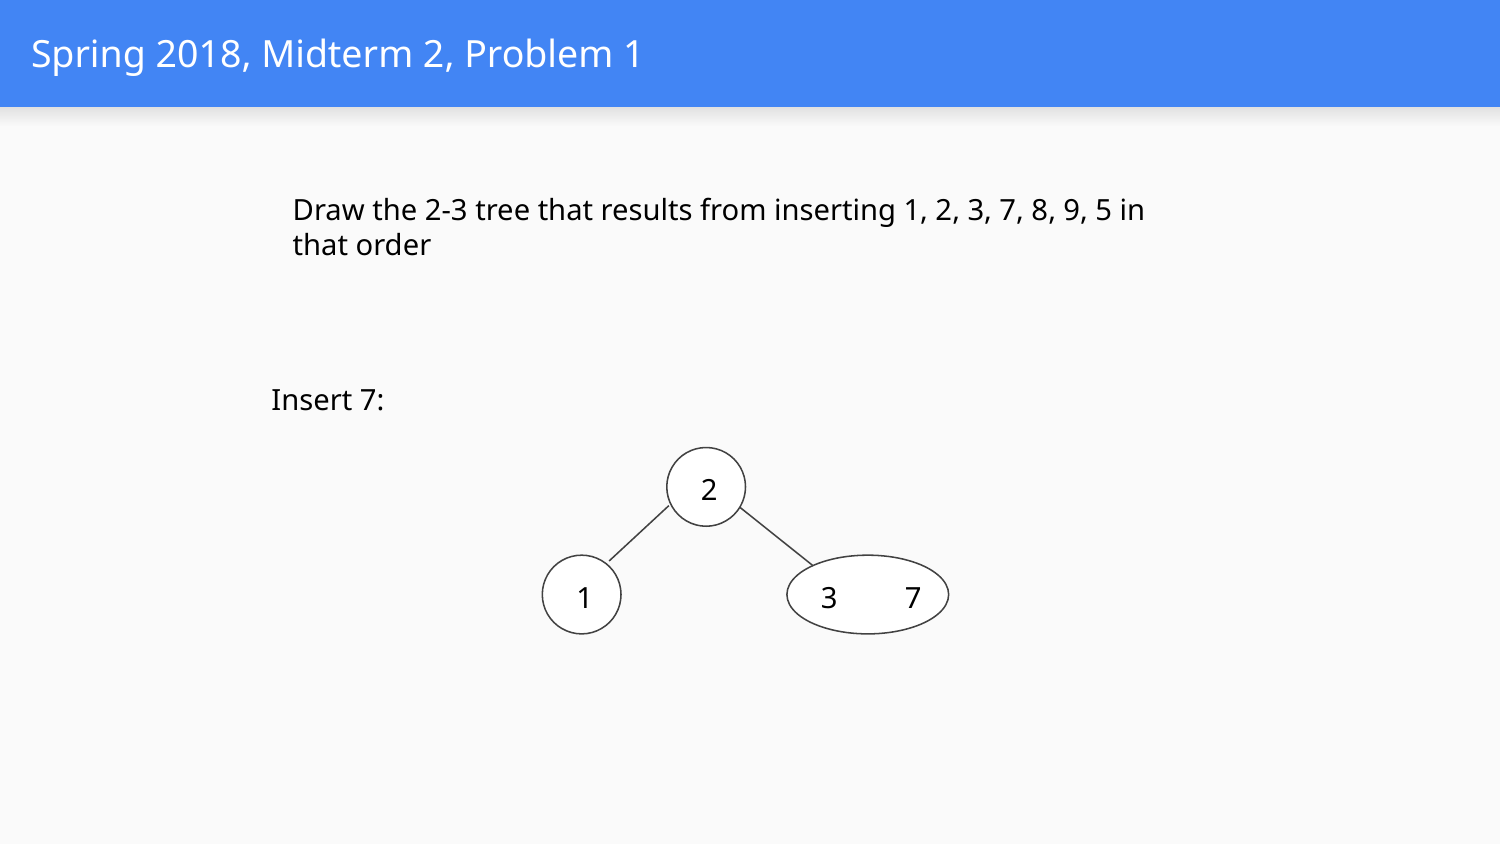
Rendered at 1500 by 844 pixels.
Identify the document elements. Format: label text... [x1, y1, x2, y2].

text_box [819, 555, 917, 563]
title Spring 2018, Midterm 2, Problem 1 [16, 2, 1464, 102]
text_box 2 [685, 456, 727, 496]
text_box [666, 447, 746, 527]
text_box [608, 505, 670, 562]
text_box [786, 573, 947, 634]
text_box 3 7 [805, 563, 949, 604]
text_box Draw the 2-3 tree that results from inserting 1, 2, 3, 7, 8, 9, 5 in that order [277, 176, 1223, 276]
text_box [542, 555, 622, 634]
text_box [739, 506, 813, 566]
text_box 1 [561, 563, 603, 604]
text_box Insert 7: [256, 366, 506, 422]
